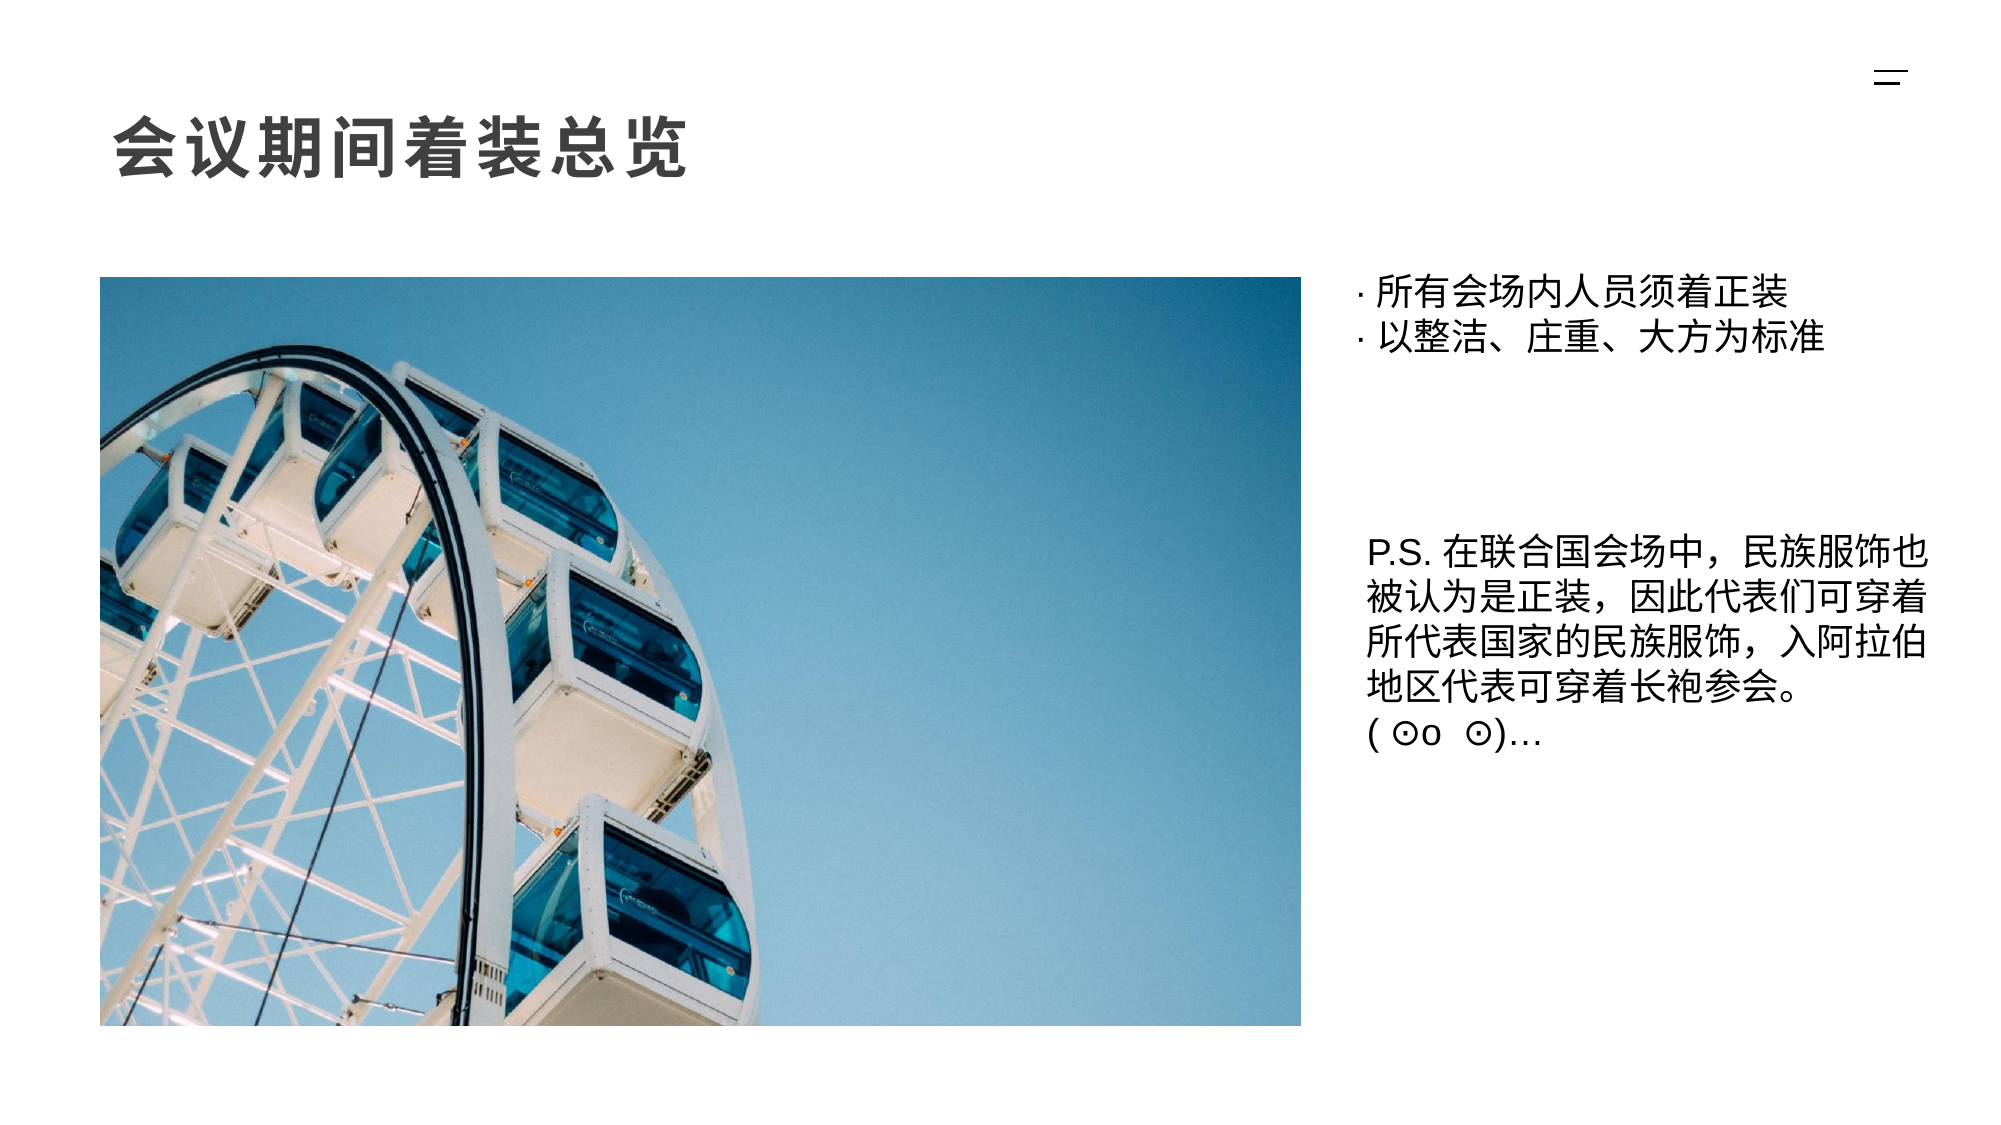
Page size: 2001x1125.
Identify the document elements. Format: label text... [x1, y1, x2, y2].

text_box 会议期间着装总览 [99, 99, 1901, 203]
text_box ·所有会场内人员须着正装 ·以整洁、庄重、大方为标准 [1339, 260, 1956, 366]
text_box P.S.在联合国会场中，民族服饰也被认为是正装，因此代表们可穿着所代表国家的民族服饰，入阿拉伯地区代表可穿着长袍参会。 ( ⊙o ⊙)… [1352, 520, 1949, 761]
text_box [1874, 71, 1908, 84]
picture [100, 277, 1301, 1026]
picture [100, 572, 109, 586]
